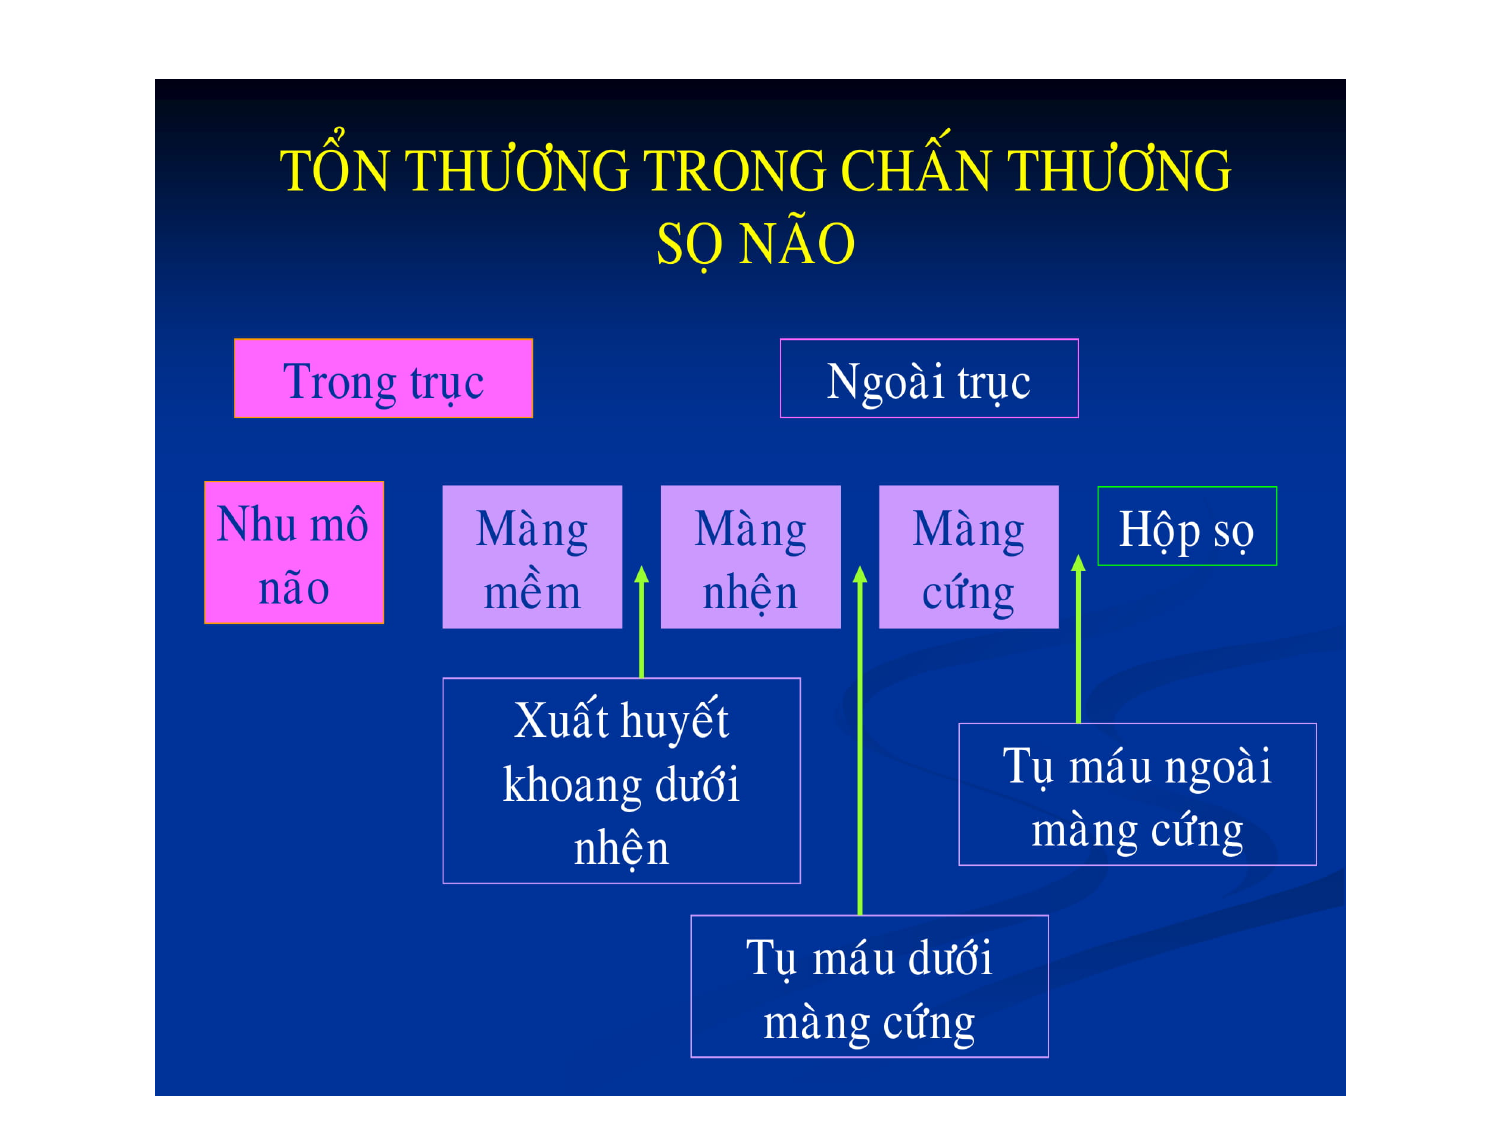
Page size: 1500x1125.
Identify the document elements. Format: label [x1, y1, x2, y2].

list [155, 79, 1346, 1096]
